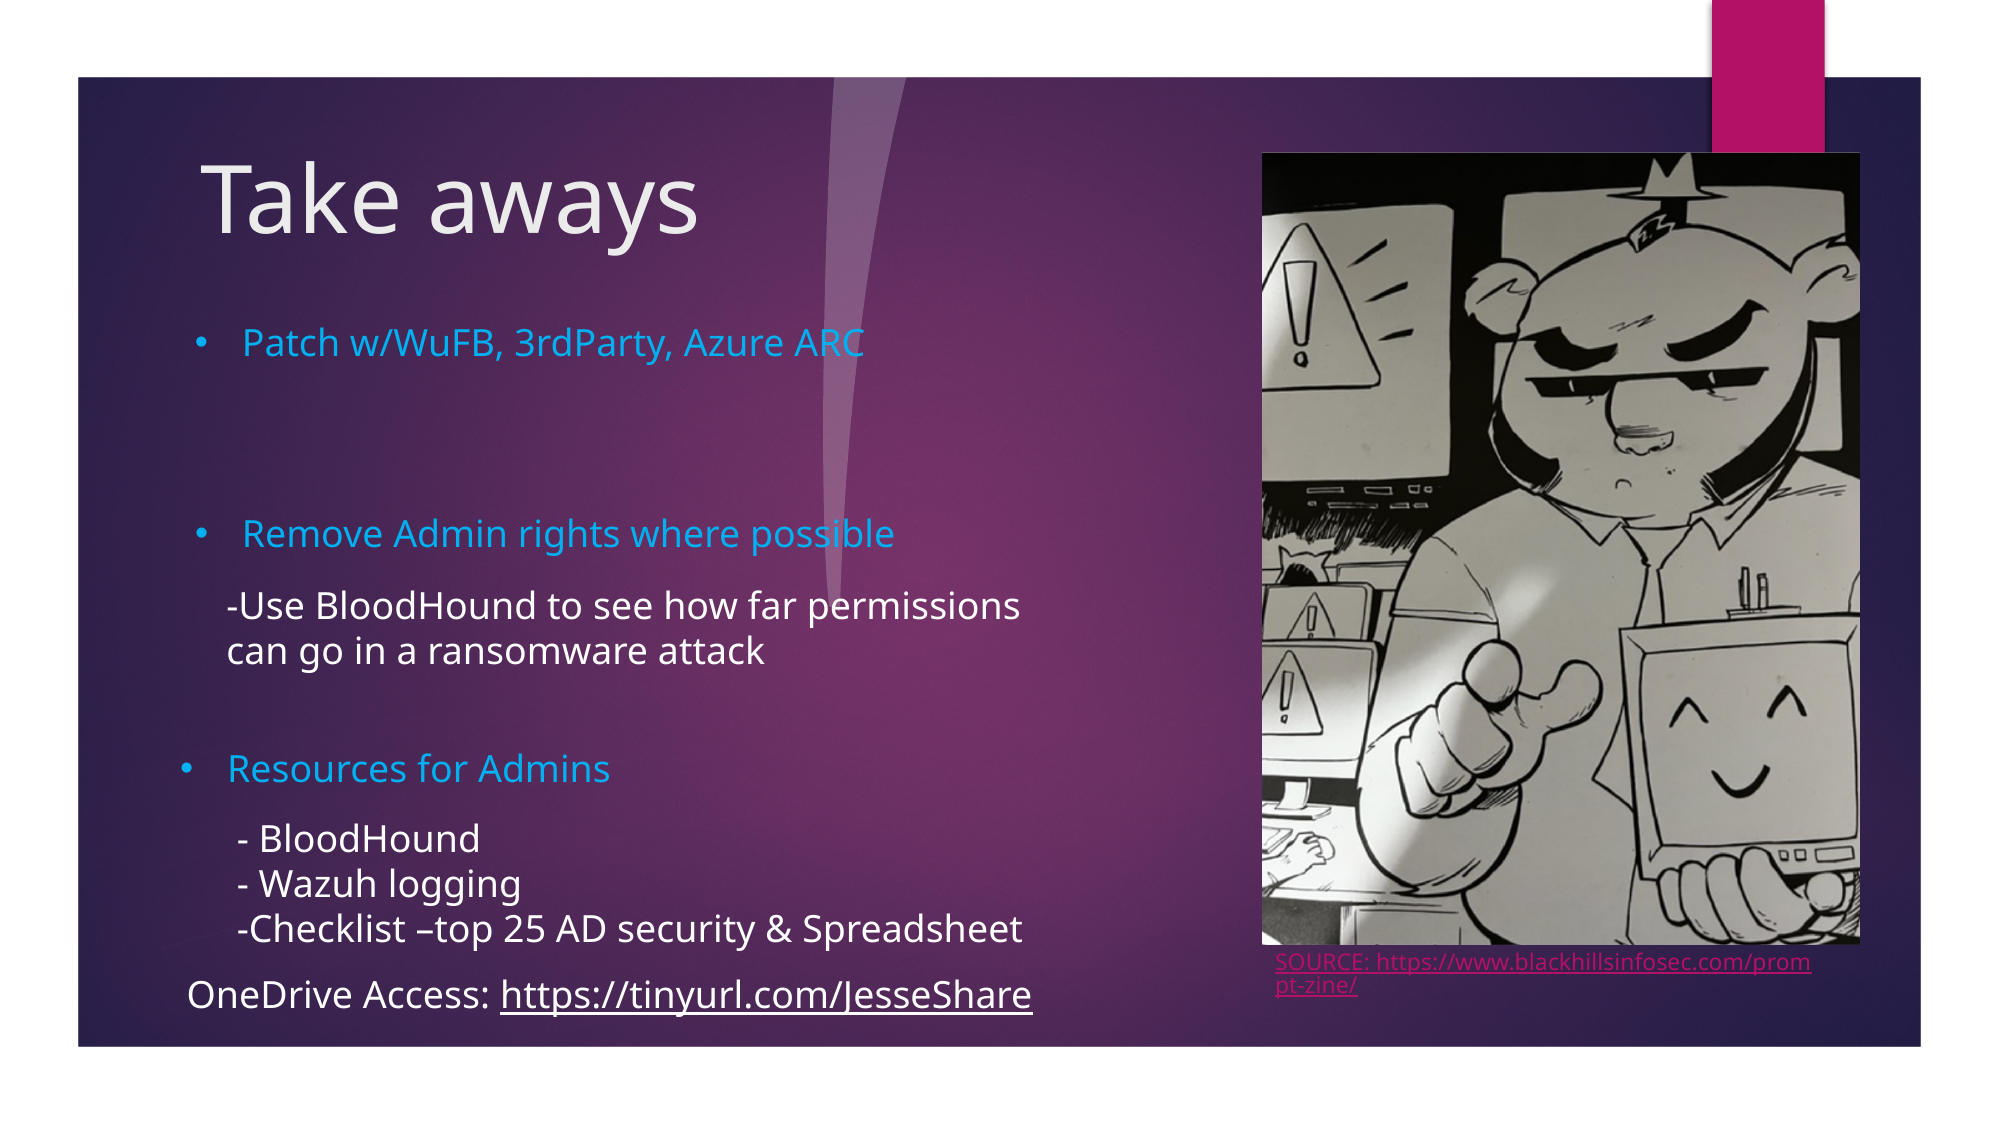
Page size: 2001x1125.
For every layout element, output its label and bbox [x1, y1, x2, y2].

picture [1164, 249, 1957, 848]
text_box [0, 0, 2000, 1125]
